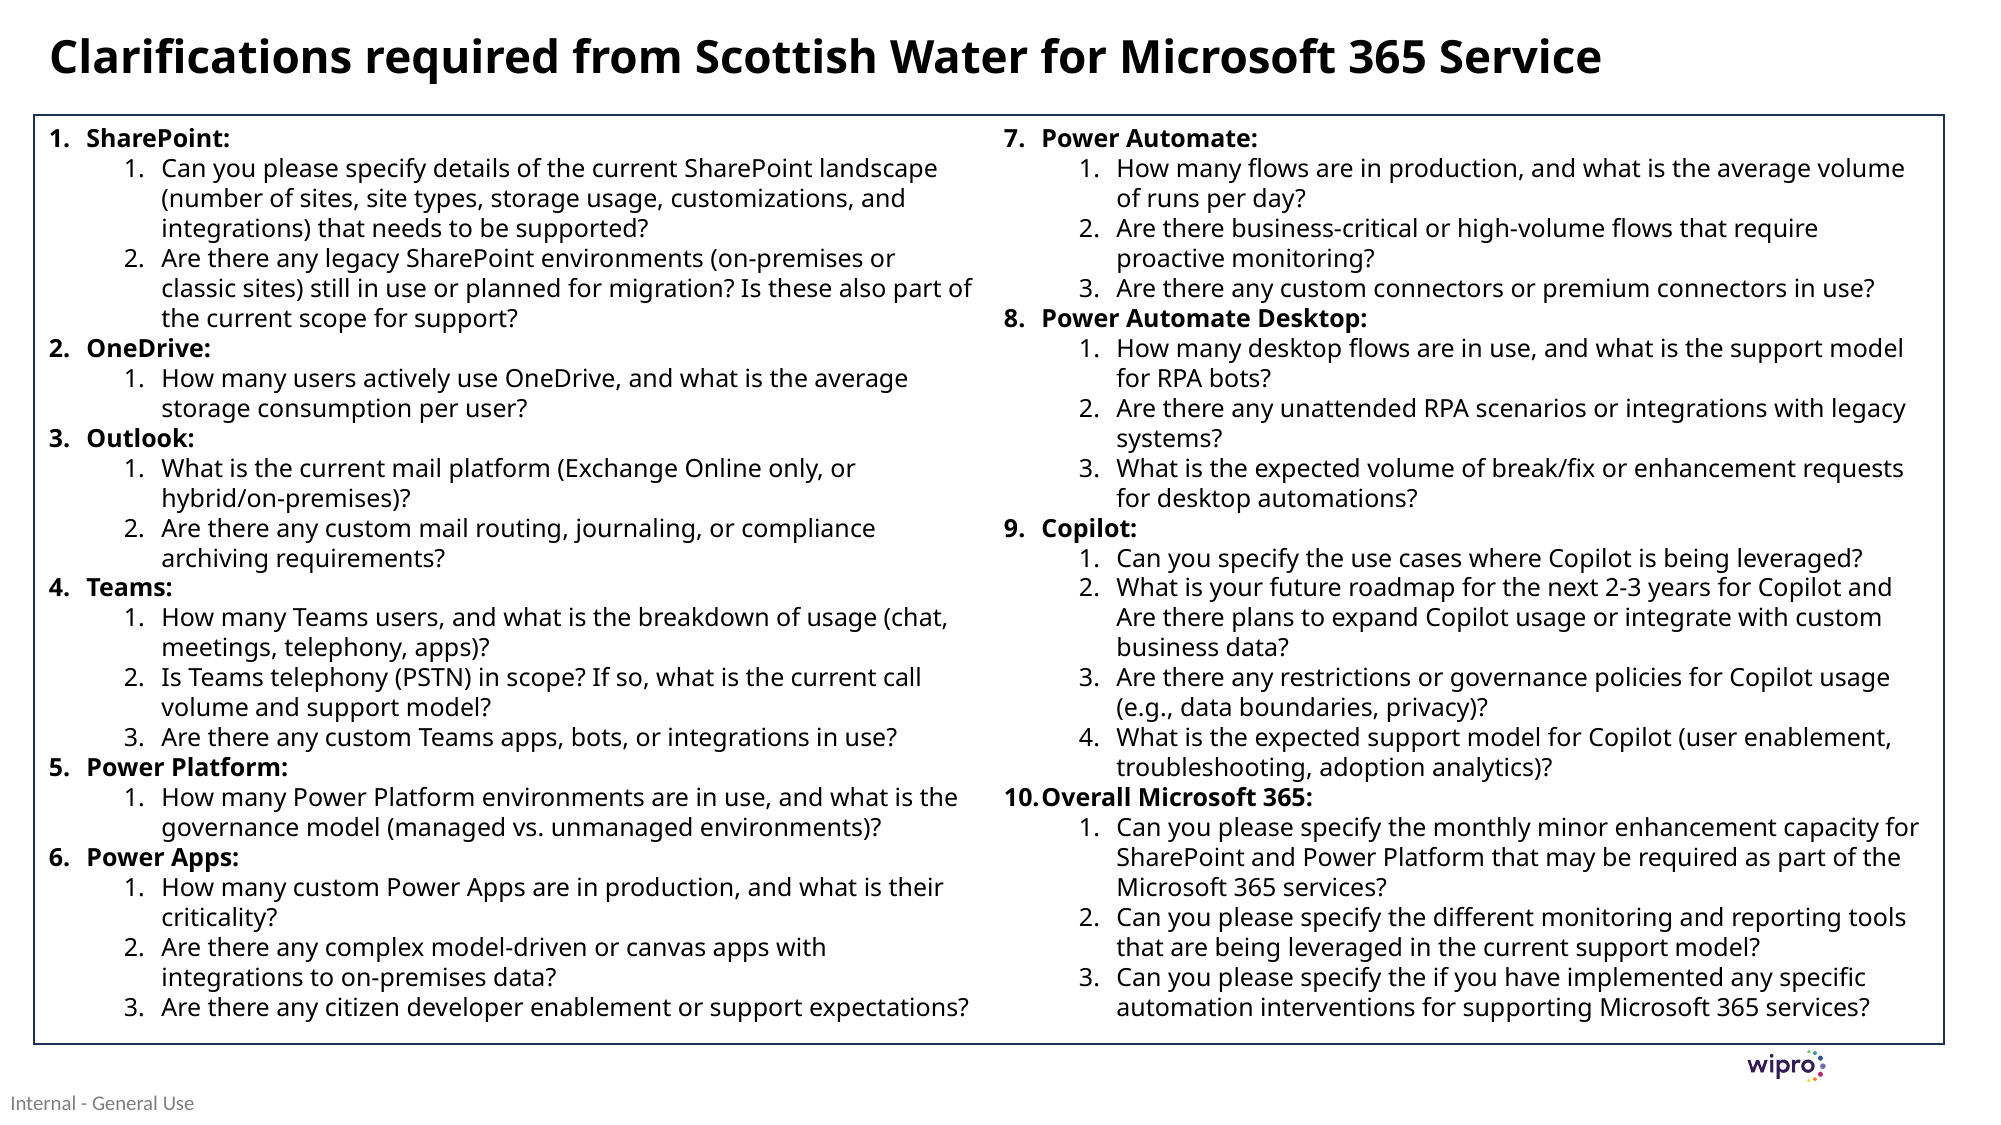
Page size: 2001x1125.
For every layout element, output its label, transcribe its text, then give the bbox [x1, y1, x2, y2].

text_box SharePoint: Can you please specify details of the current SharePoint landscape (number of sites, site types, storage usage, customizations, and integrations) that needs to be supported? Are there any legacy SharePoint environments (on-premises or classic sites) still in use or planned for migration? Is these also part of the current scope for support? OneDrive: How many users actively use OneDrive, and what is the average storage consumption per user? Outlook: What is the current mail platform (Exchange Online only, or hybrid/on-premises)? Are there any custom mail routing, journaling, or compliance archiving requirements? Teams: How many Teams users, and what is the breakdown of usage (chat, meetings, telephony, apps)? Is Teams telephony (PSTN) in scope? If so, what is the current call volume and support model? Are there any custom Teams apps, bots, or integrations in use? Power Platform: How many Power Platform environments are in use, and what is the governance model (managed vs. unmanaged environments)? Power Apps: How many custom Power Apps are in production, and what is their criticality? Are there any complex model-driven or canvas apps with integrations to on-premises data? Are there any citizen developer enablement or support expectations? Power Automate: How many flows are in production, and what is the average volume of runs per day? Are there business-critical or high-volume flows that require proactive monitoring? Are there any custom connectors or premium connectors in use? Power Automate Desktop: How many desktop flows are in use, and what is the support model for RPA bots? Are there any unattended RPA scenarios or integrations with legacy systems? What is the expected volume of break/fix or enhancement requests for desktop automations? Copilot: Can you specify the use cases where Copilot is being leveraged? What is your future roadmap for the next 2-3 years for Copilot and Are there plans to expand Copilot usage or integrate with custom business data? Are there any restrictions or governance policies for Copilot usage (e.g., data boundaries, privacy)? What is the expected support model for Copilot (user enablement, troubleshooting, adoption analytics)? Overall Microsoft 365: Can you please specify the monthly minor enhancement capacity for SharePoint and Power Platform that may be required as part of the Microsoft 365 services? Can you please specify the different monitoring and reporting tools that are being leveraged in the current support model? Can you please specify the if you have implemented any specific automation interventions for supporting Microsoft 365 services? [33, 114, 1945, 1045]
picture [1721, 1045, 1850, 1110]
title Clarifications required from Scottish Water for Microsoft 365 Service [34, 2, 1786, 114]
